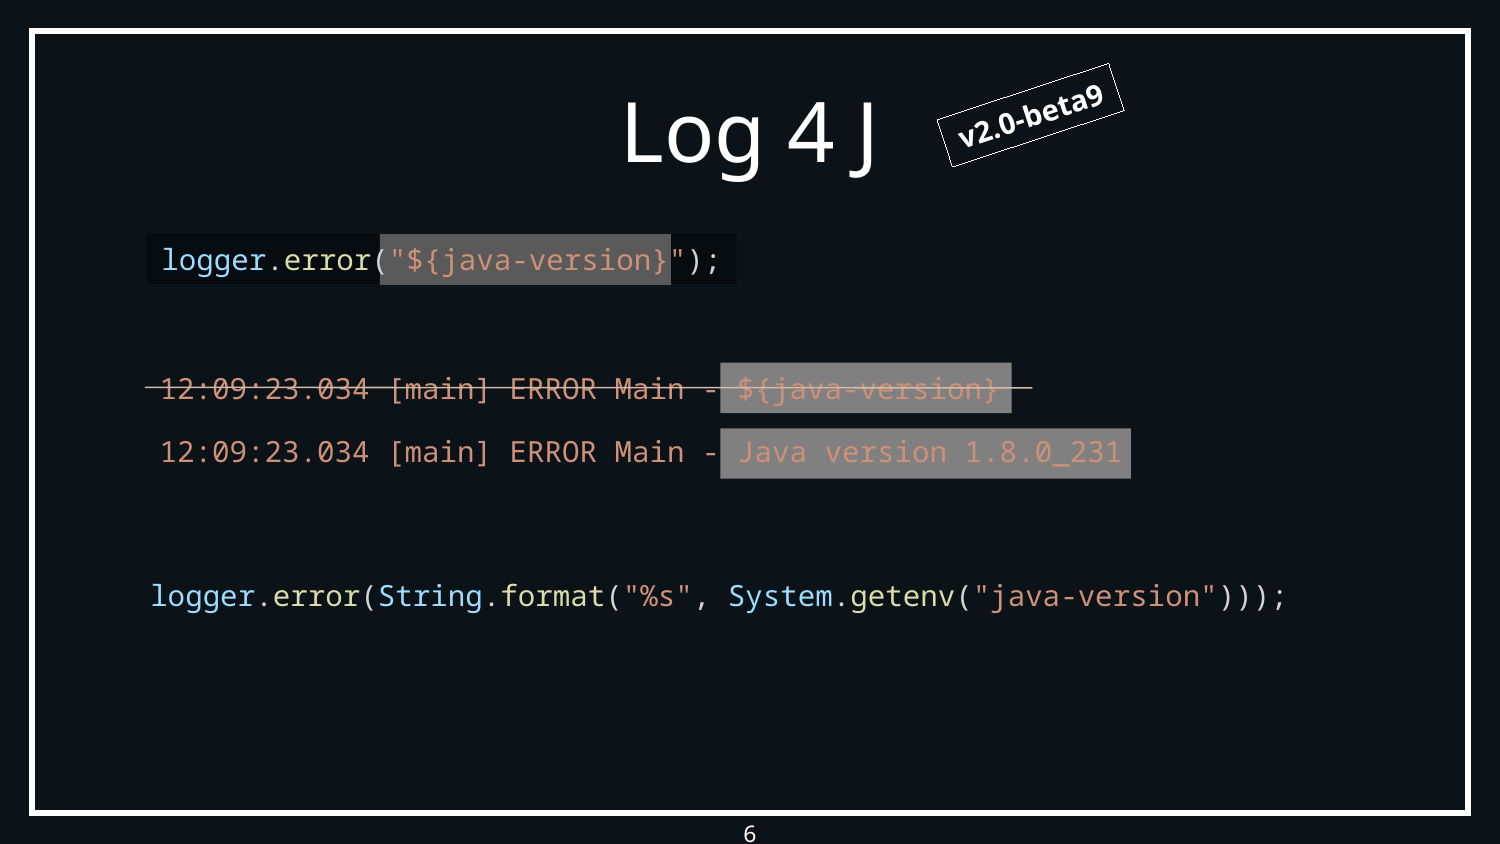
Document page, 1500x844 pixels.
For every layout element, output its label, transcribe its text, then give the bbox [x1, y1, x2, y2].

text_box [718, 476, 1133, 481]
text_box v2.0-beta9 [937, 63, 1125, 167]
title Log 4 J [128, 33, 1372, 224]
slide_number 6 [0, 804, 1500, 840]
text_box logger.error(String.format("%s", System.getenv("java-version"))); [135, 569, 1405, 620]
text_box logger.error("${java-version}"); [146, 234, 737, 284]
text_box 12:09:23.034 [main] ERROR Main - ${java-version} [144, 362, 1091, 413]
text_box 12:09:23.034 [main] ERROR Main - Java version 1.8.0_231 [144, 425, 1151, 476]
